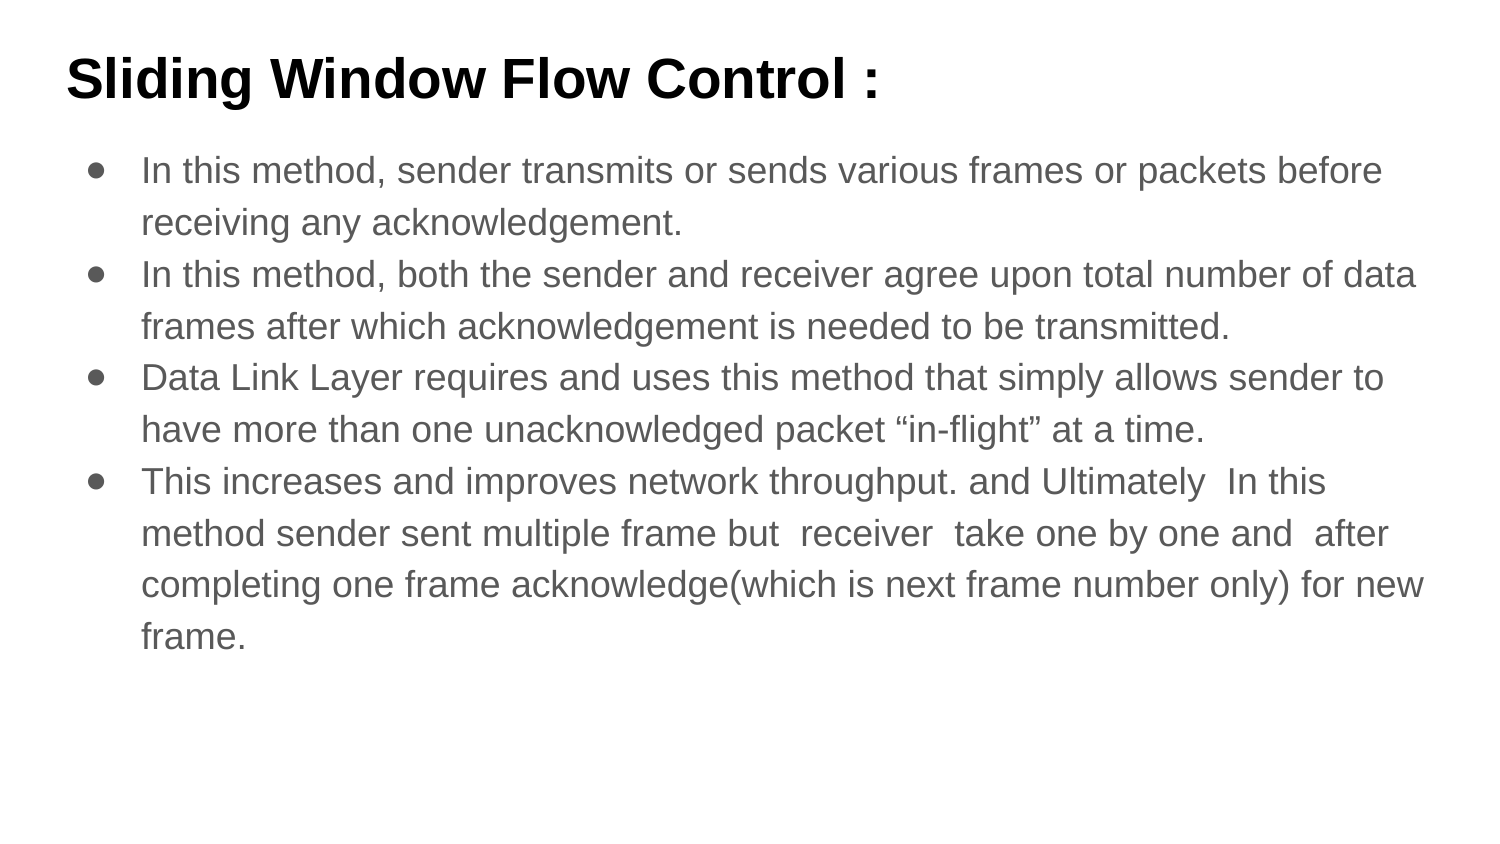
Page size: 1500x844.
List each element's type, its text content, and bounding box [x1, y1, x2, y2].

title Sliding Window Flow Control : [51, 26, 1449, 124]
list In this method, sender transmits or sends various frames or packets before receiving any acknowledgement. In this method, both the sender and receiver agree upon total number of data frames after which acknowledgement is needed to be transmitted. Data Link Layer requires and uses this method that simply allows sender to have more than one unacknowledged packet “in-flight” at a time. This increases and improves network throughput. and Ultimately In this method sender sent multiple frame but receiver take one by one and after completing one frame acknowledge(which is next frame number only) for new frame. [51, 124, 1449, 817]
